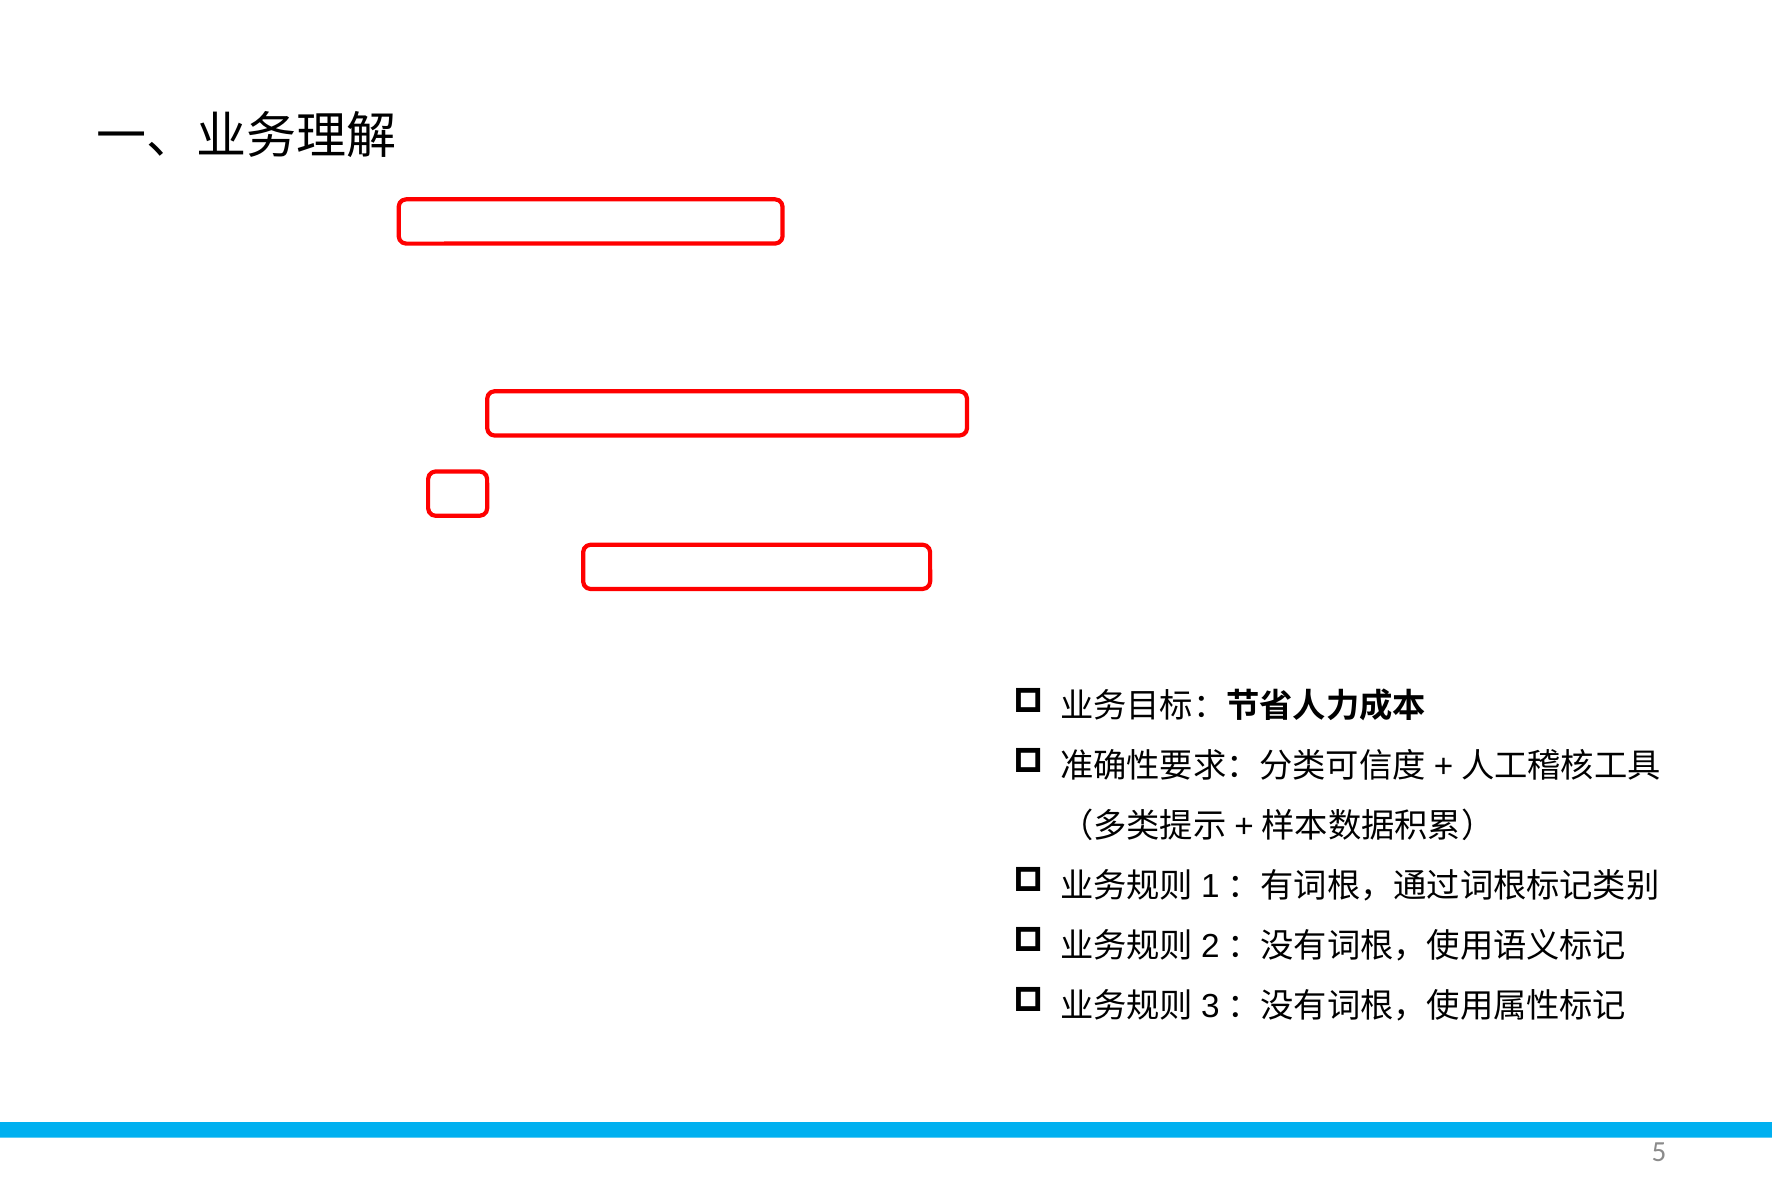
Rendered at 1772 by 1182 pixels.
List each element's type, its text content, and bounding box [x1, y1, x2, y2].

picture [176, 164, 1553, 1108]
slide_number 4 [1269, 1118, 1684, 1182]
text_box 业务目标：节省人力成本 准确性要求：分类可信度+人工稽核工具（多类提示+样本数据积累） 业务规则1：有词根，通过词根标记类别 业务规则2：没有词根，使用语义标记 业务规则3：没有词根，使用属性标记 [1558, 656, 1684, 1031]
text_box 一、业务理解 [81, 66, 1344, 181]
